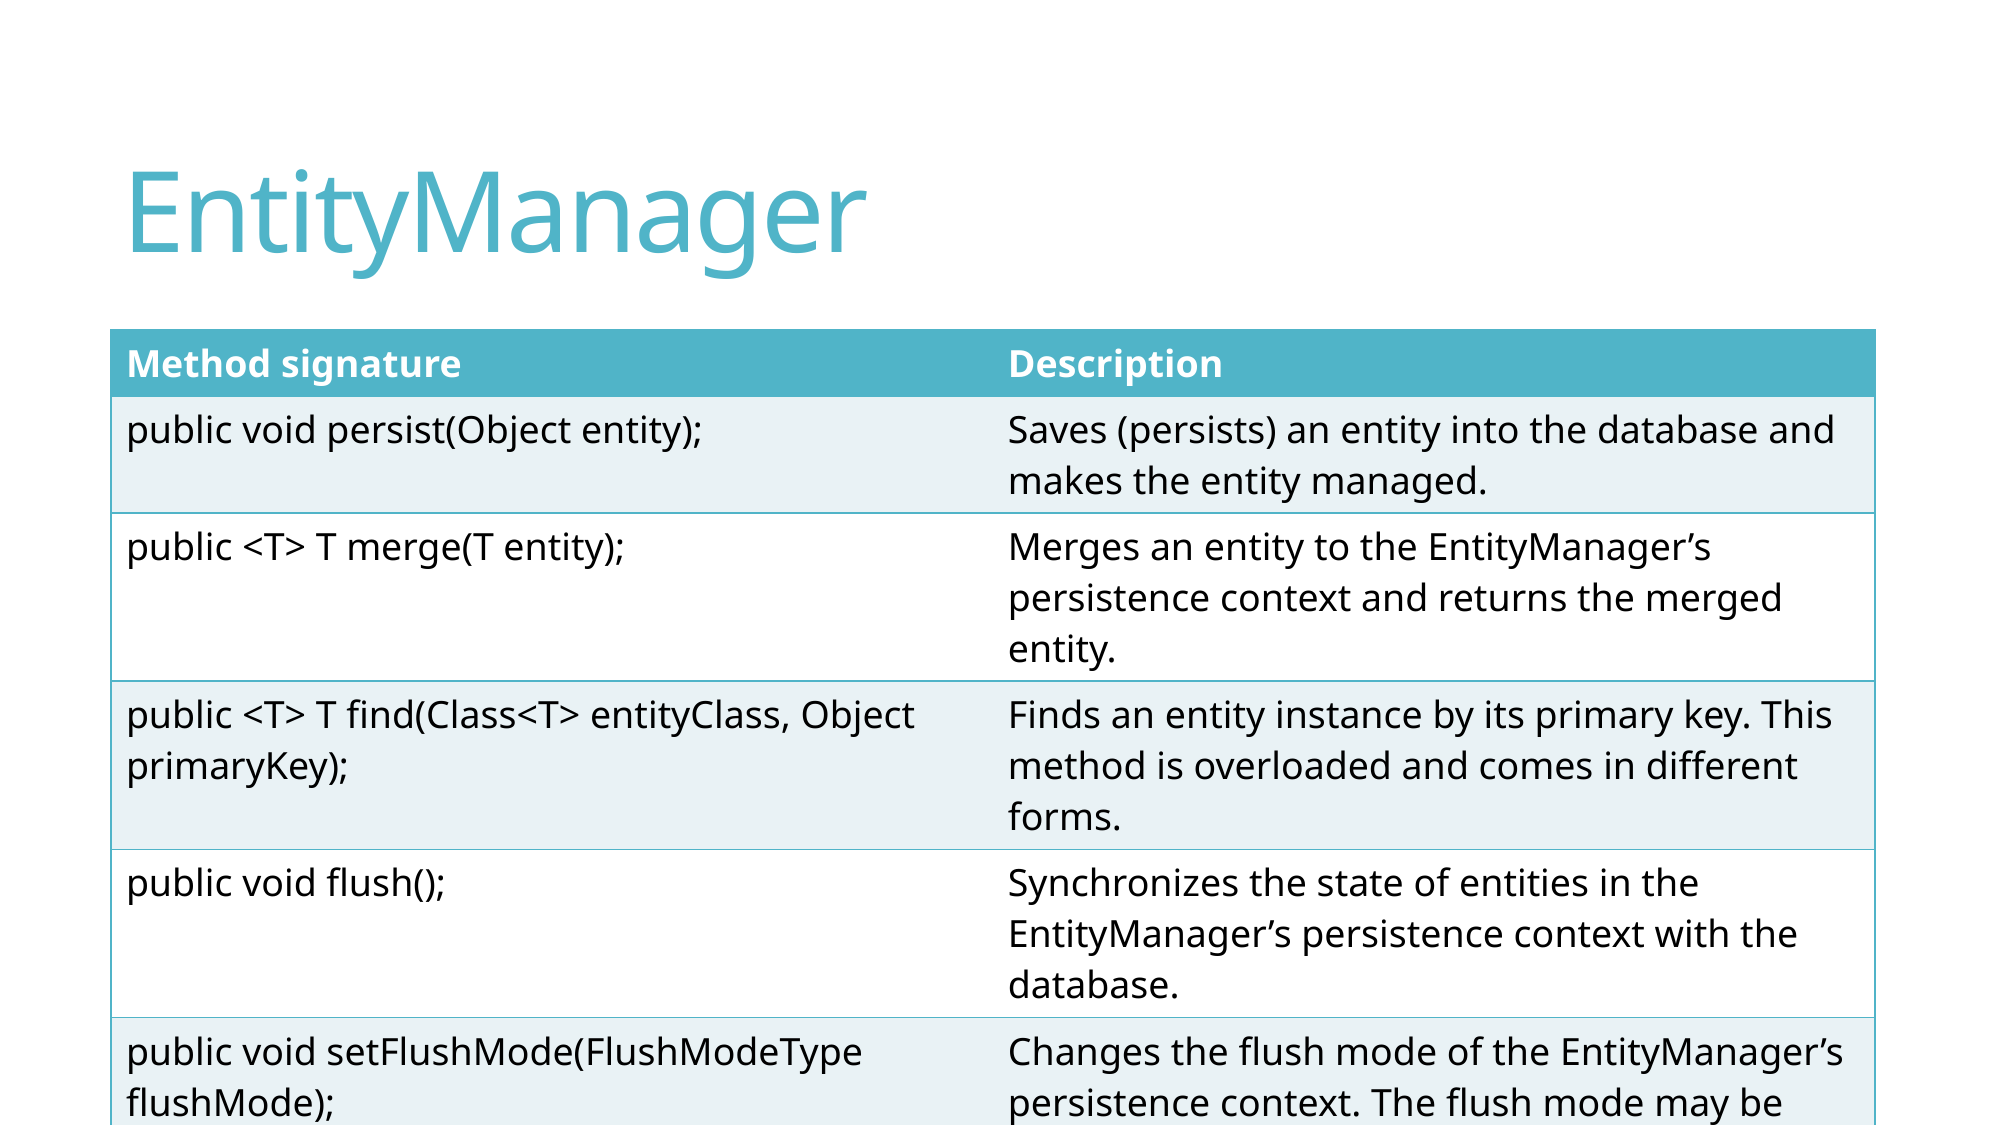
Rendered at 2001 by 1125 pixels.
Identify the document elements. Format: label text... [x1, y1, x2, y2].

title EntityManager [107, 81, 1875, 354]
table_cell Synchronizes the state of entities in the EntityManager’s persistence context with the database. [993, 850, 1874, 1017]
table_cell public void setFlushMode(FlushModeType flushMode); [112, 1018, 993, 1125]
table_cell Finds an entity instance by its primary key. This method is overloaded and comes in different forms. [993, 682, 1874, 849]
table_cell Saves (persists) an entity into the database and makes the entity managed. [993, 397, 1874, 512]
table_cell public void persist(Object entity); [112, 397, 993, 512]
table_cell public <T> T merge(T entity); [112, 514, 993, 680]
table_cell Merges an entity to the EntityManager’s persistence context and returns the merged entity. [993, 514, 1874, 680]
table_header Description [993, 331, 1874, 395]
table_cell public <T> T find(Class<T> entityClass, Object primaryKey); [112, 682, 993, 849]
table_cell public void flush(); [112, 850, 993, 1017]
table_header Method signature [112, 331, 993, 395]
table_cell Changes the flush mode of the EntityManager’s persistence context. The flush mode may be AUTO or COMMIT. The default flush mode is AUTO, meaning that the EntityManager tries to automatically sync the entities with the database. [993, 1018, 1874, 1125]
